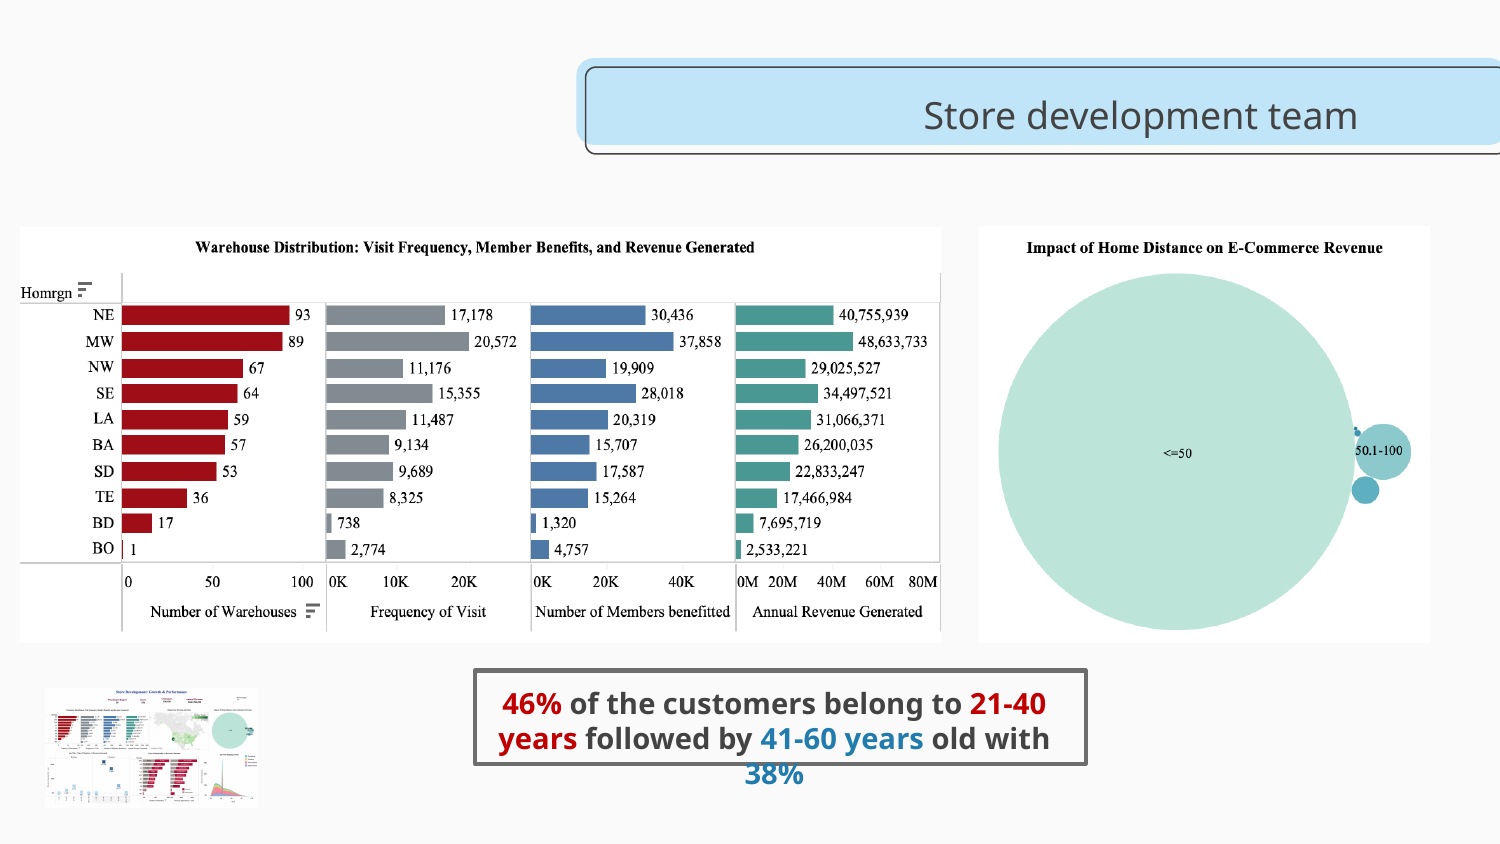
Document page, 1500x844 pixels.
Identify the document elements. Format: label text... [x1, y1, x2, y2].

picture [44, 688, 258, 809]
picture [978, 225, 1430, 643]
subtitle 46% of the customers belong to 21-40 years followed by 41-60 years old with 38% [473, 668, 1088, 766]
title Store development team [706, 75, 1374, 154]
picture [19, 226, 941, 643]
